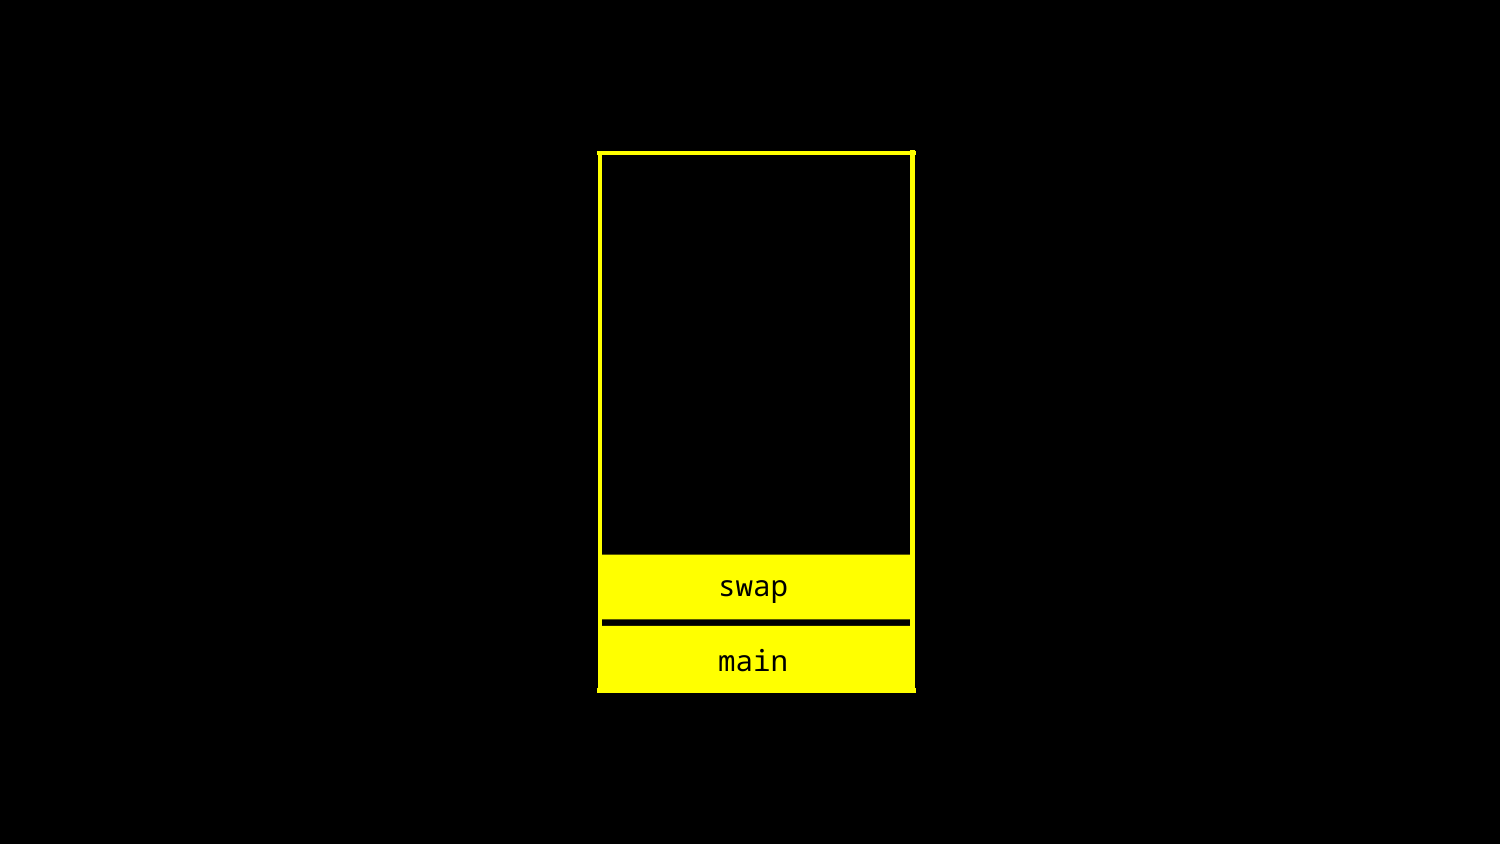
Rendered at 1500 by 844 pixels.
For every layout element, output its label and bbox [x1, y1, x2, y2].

text_box [593, 149, 916, 693]
